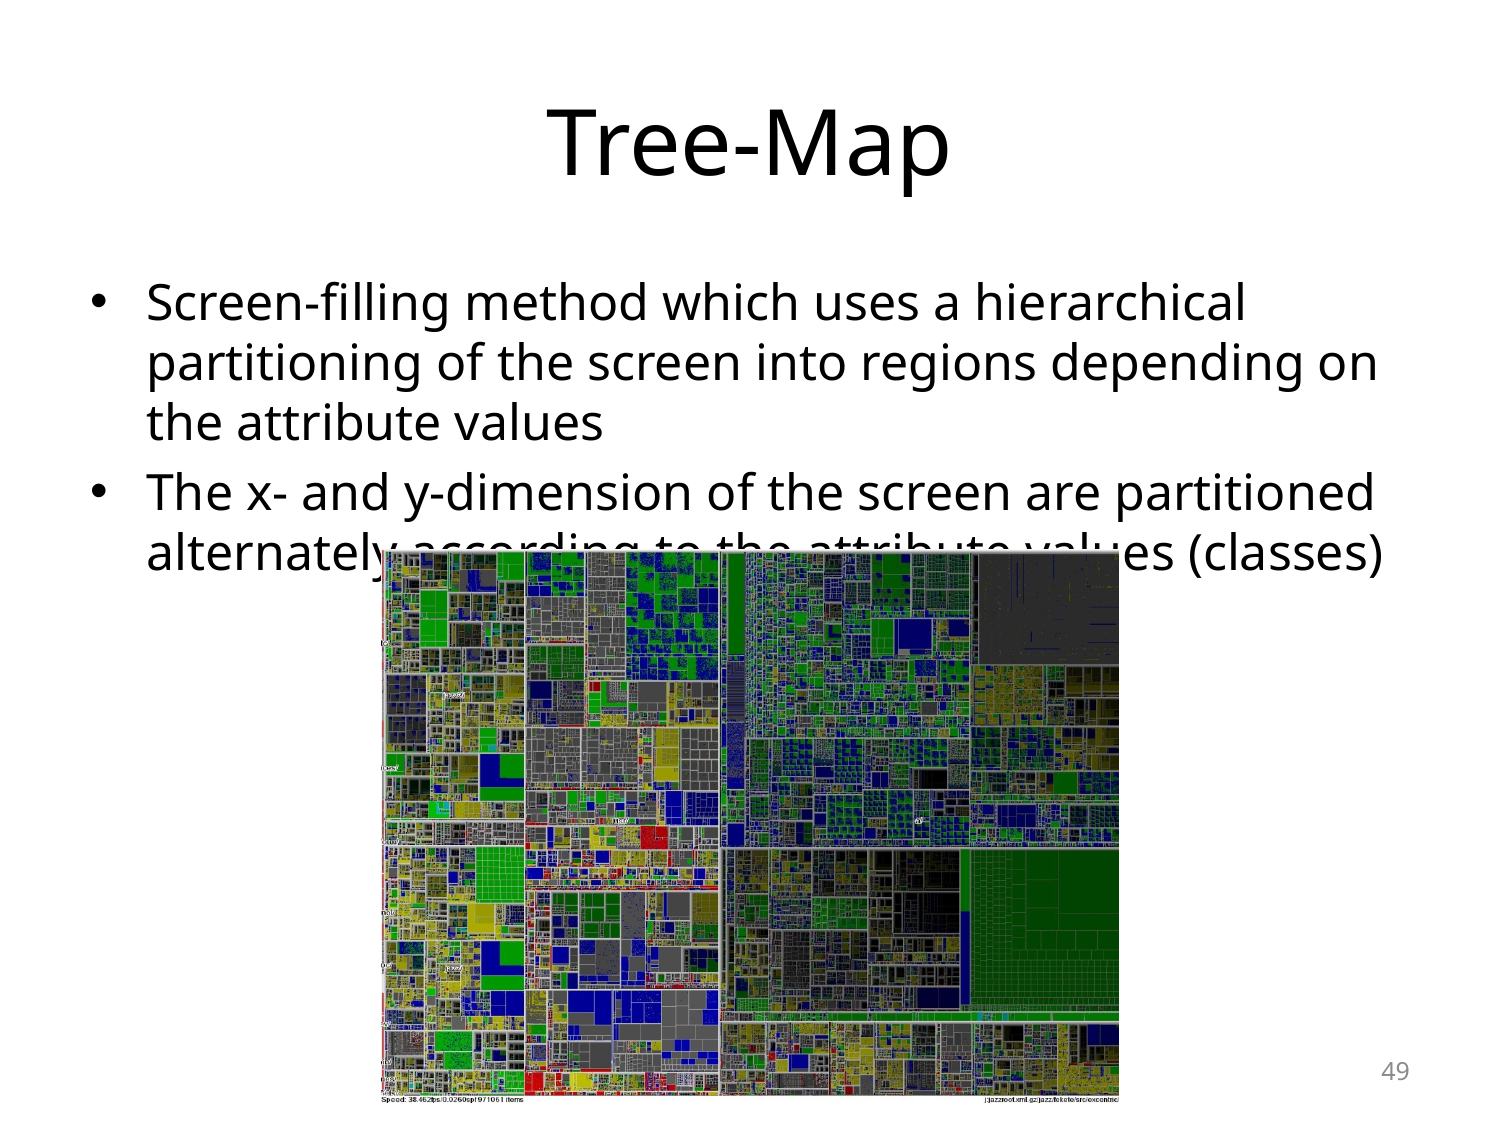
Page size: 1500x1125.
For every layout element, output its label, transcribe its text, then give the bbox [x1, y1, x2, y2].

list Screen-filling method which uses a hierarchical partitioning of the screen into regions depending on the attribute values The x- and y-dimension of the screen are partitioned alternately according to the attribute values (classes) [75, 262, 1425, 1005]
title Tree-Map [75, 45, 1425, 233]
slide_number 49 [1121, 1042, 1425, 1103]
picture [381, 549, 1119, 1103]
